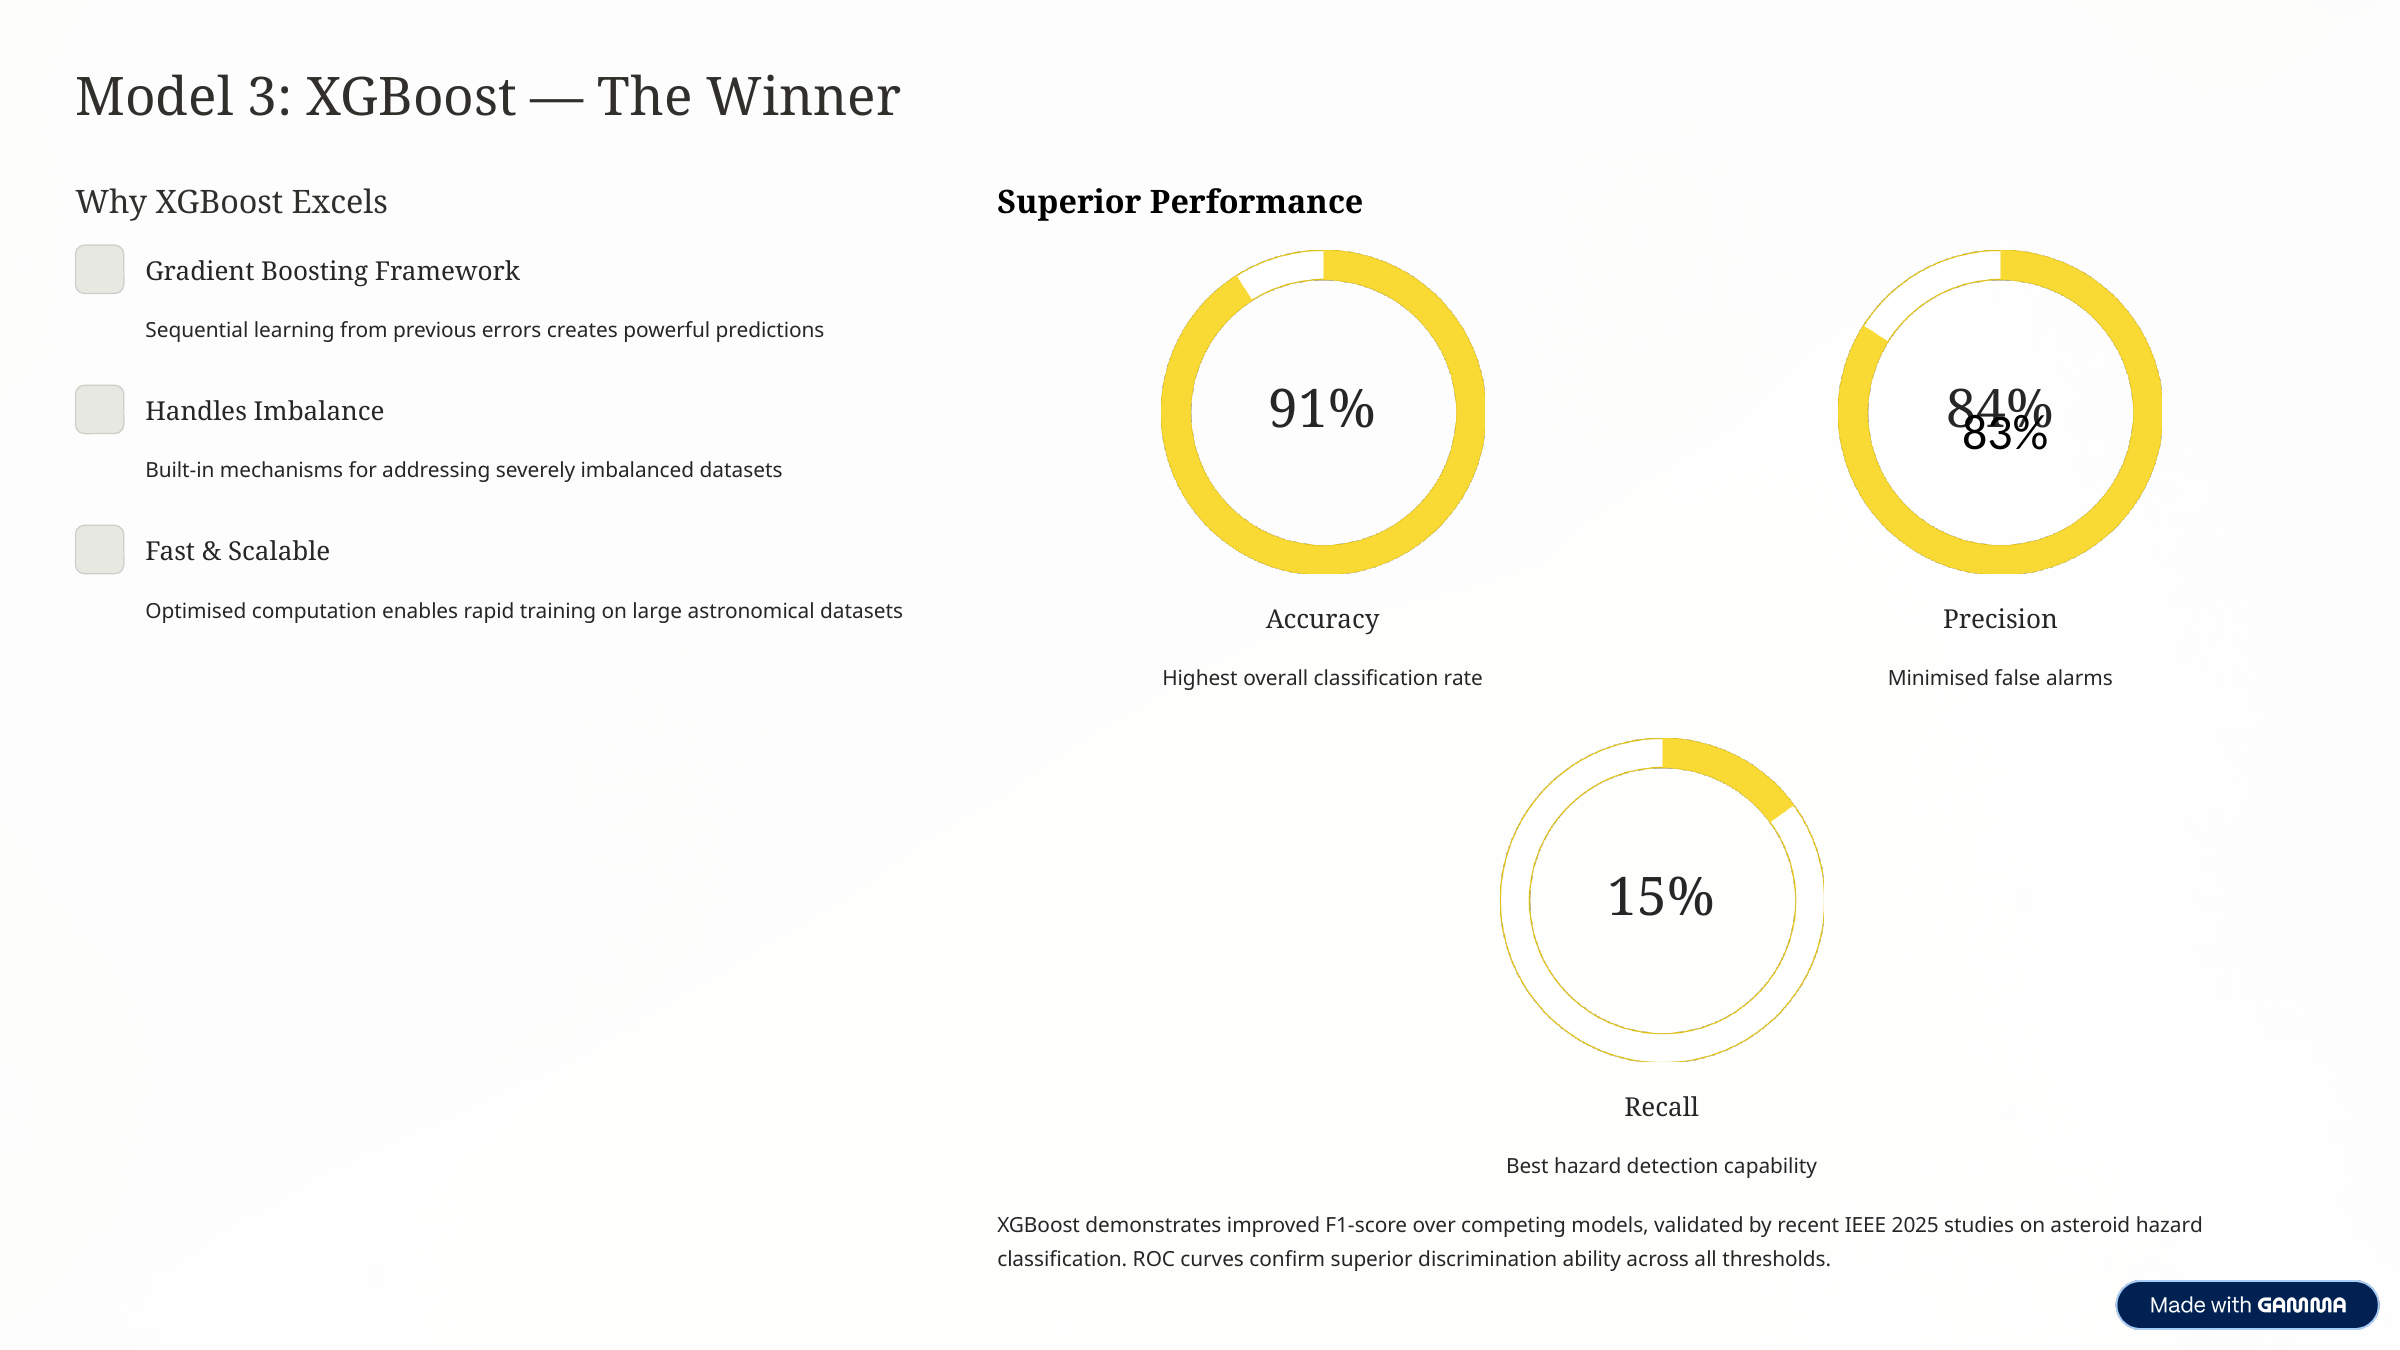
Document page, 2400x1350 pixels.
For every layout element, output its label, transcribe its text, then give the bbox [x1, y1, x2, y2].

text_box [75, 525, 124, 574]
text_box Sequential learning from previous errors creates powerful predictions [145, 307, 944, 343]
text_box Built-in mechanisms for addressing severely imbalanced datasets [145, 447, 944, 483]
picture [2106, 1271, 2389, 1339]
text_box Minimised false alarms [1674, 655, 2326, 690]
text_box [75, 245, 124, 294]
text_box Fast & Scalable [145, 532, 415, 567]
text_box Model 3: XGBoost — The Winner [75, 59, 868, 127]
text_box Highest overall classification rate [997, 655, 1648, 690]
text_box Best hazard detection capability [1336, 1143, 1987, 1179]
text_box XGBoost demonstrates improved F1-score over competing models, validated by recent IEEE 2025 studies on asteroid hazard classification. ROC curves confirm superior discrimination ability across all thresholds. [997, 1202, 2326, 1272]
text_box Superior Performance [997, 180, 1372, 221]
text_box Gradient Boosting Framework [145, 252, 507, 287]
text_box Precision [1865, 600, 2136, 635]
text_box Accuracy [1188, 600, 1458, 635]
text_box Why XGBoost Excels [75, 180, 399, 221]
picture [1838, 250, 2162, 574]
text_box Recall [1526, 1088, 1797, 1123]
picture [1500, 738, 1824, 1062]
text_box [75, 385, 124, 434]
text_box Handles Imbalance [145, 392, 415, 427]
text_box Optimised computation enables rapid training on large astronomical datasets [145, 587, 944, 623]
picture [1161, 250, 1485, 574]
